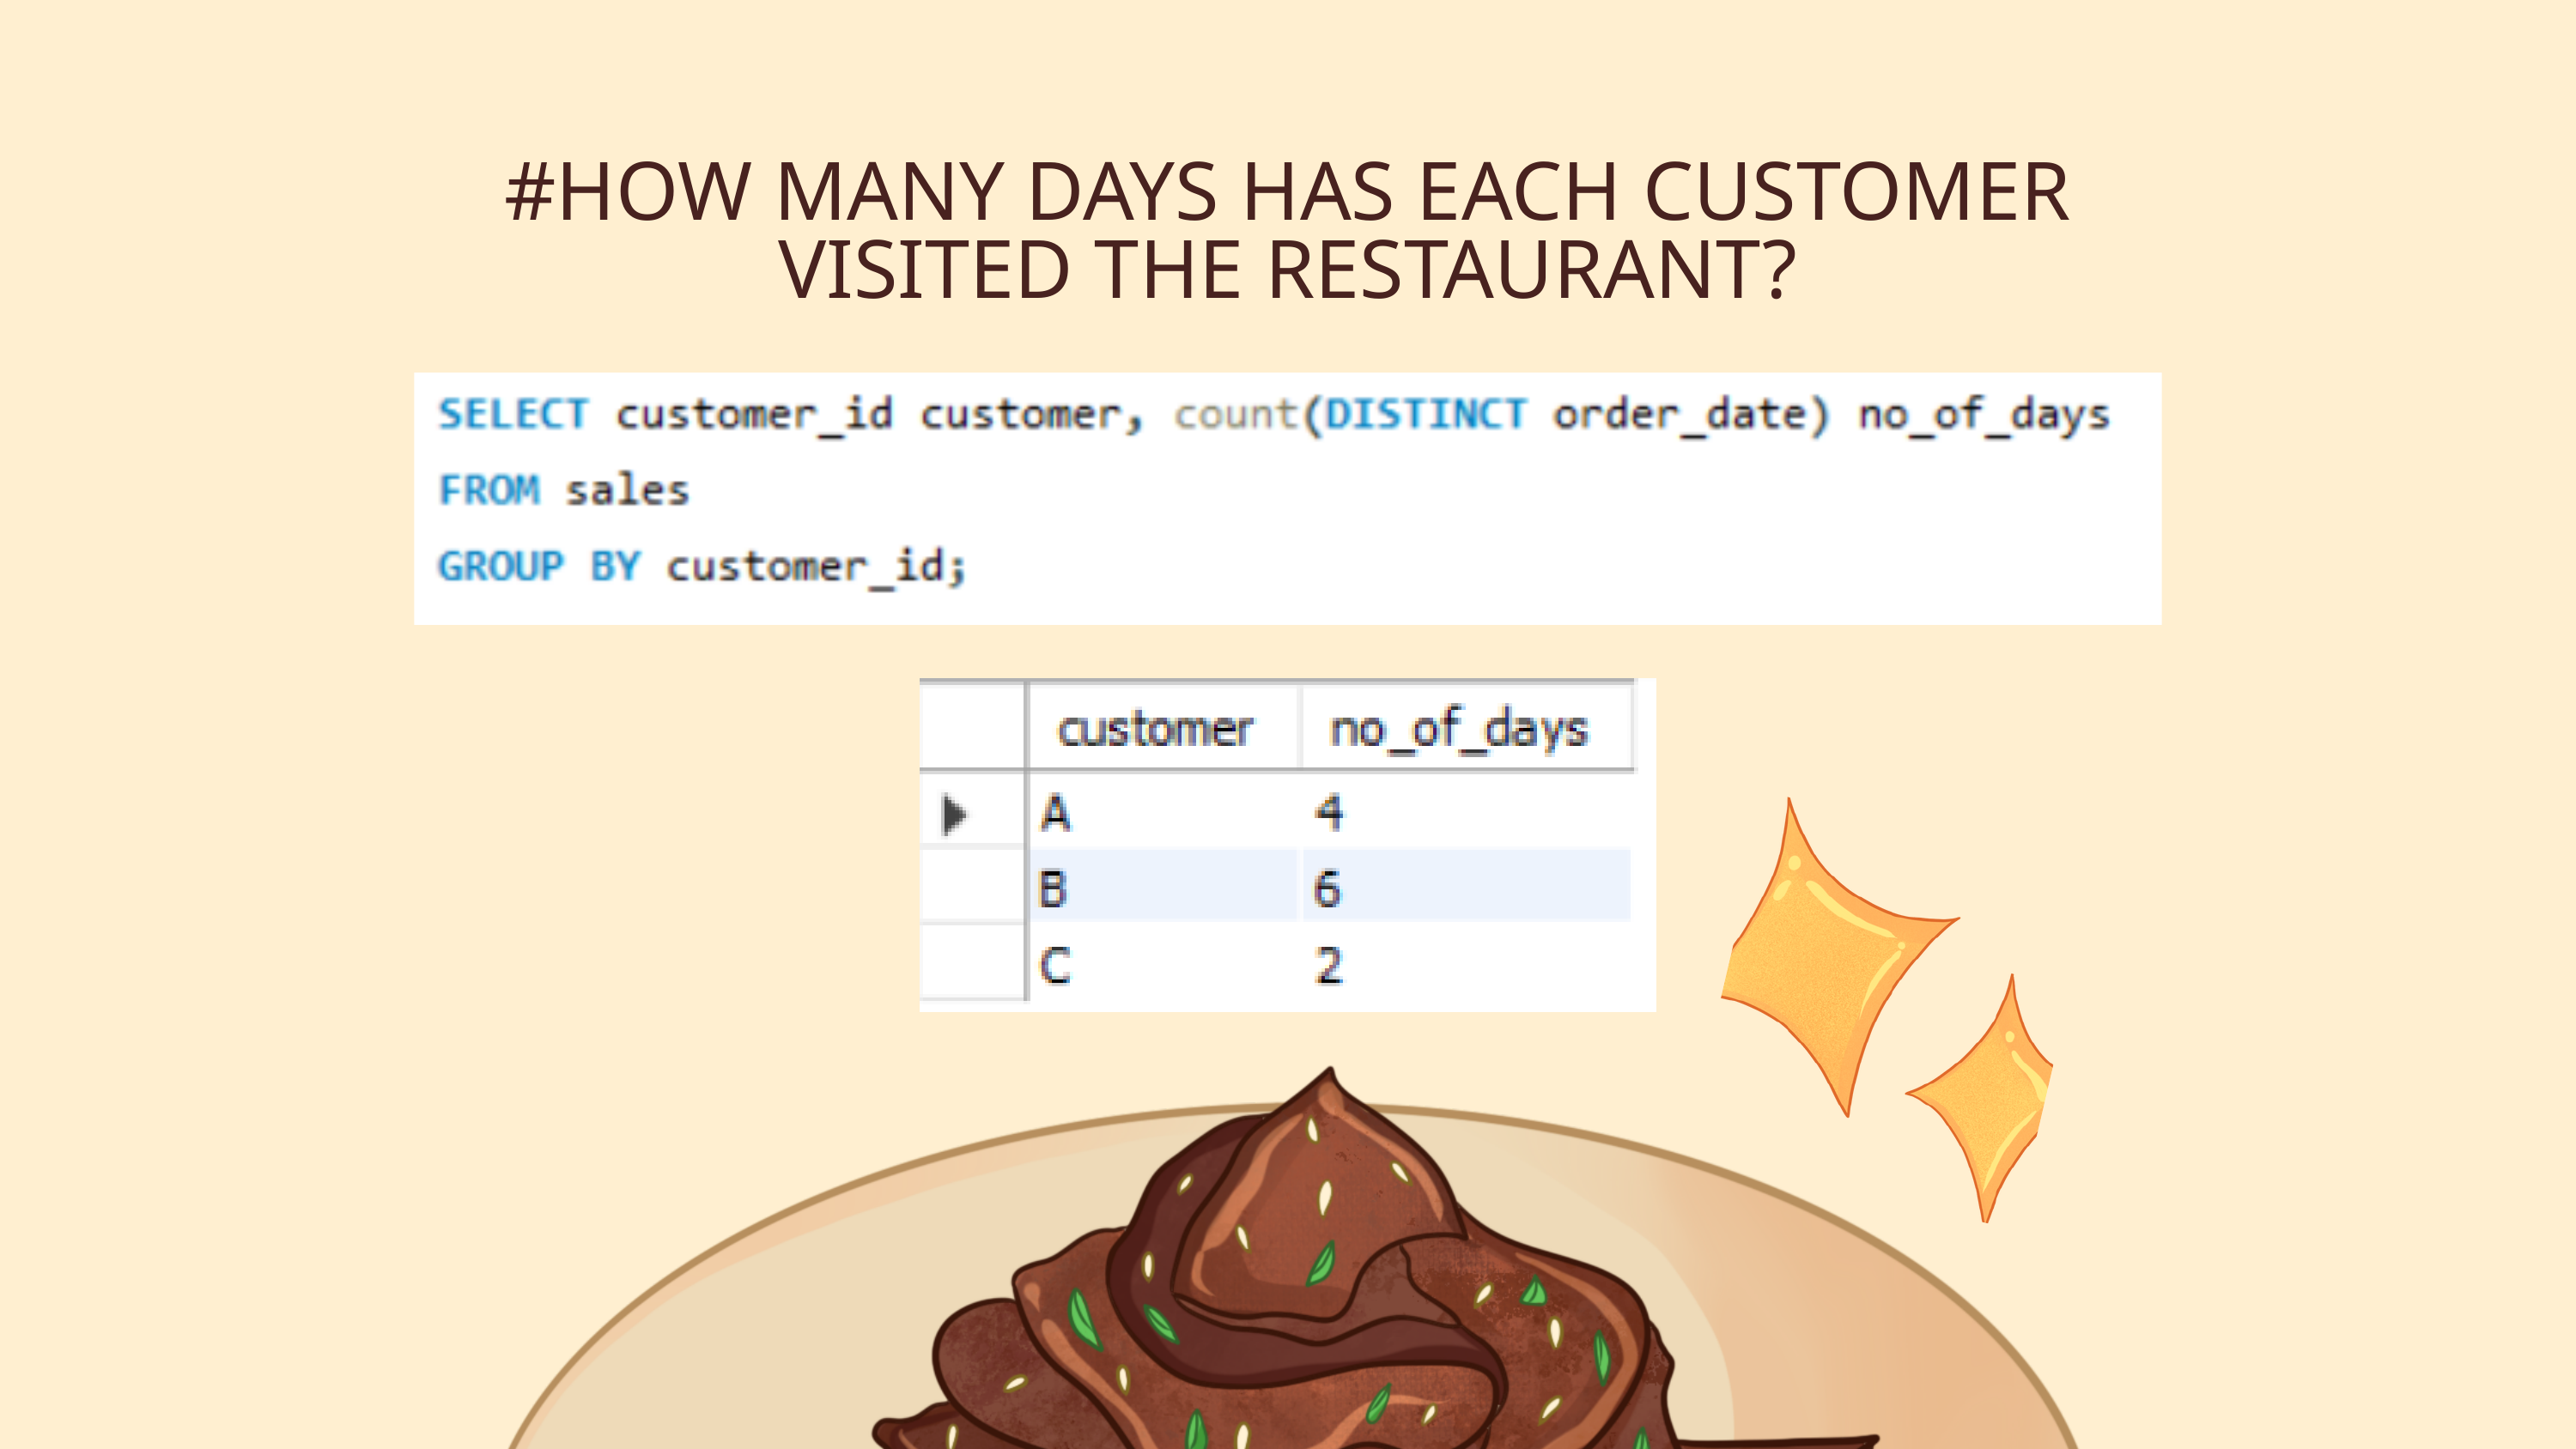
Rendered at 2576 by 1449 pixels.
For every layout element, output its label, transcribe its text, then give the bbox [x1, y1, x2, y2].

text_box [477, 1064, 2099, 1449]
text_box [1685, 792, 2099, 1230]
text_box #HOW MANY DAYS HAS EACH CUSTOMER VISITED THE RESTAURANT? [398, 158, 2178, 315]
text_box [414, 373, 2162, 625]
text_box [920, 678, 1656, 1012]
